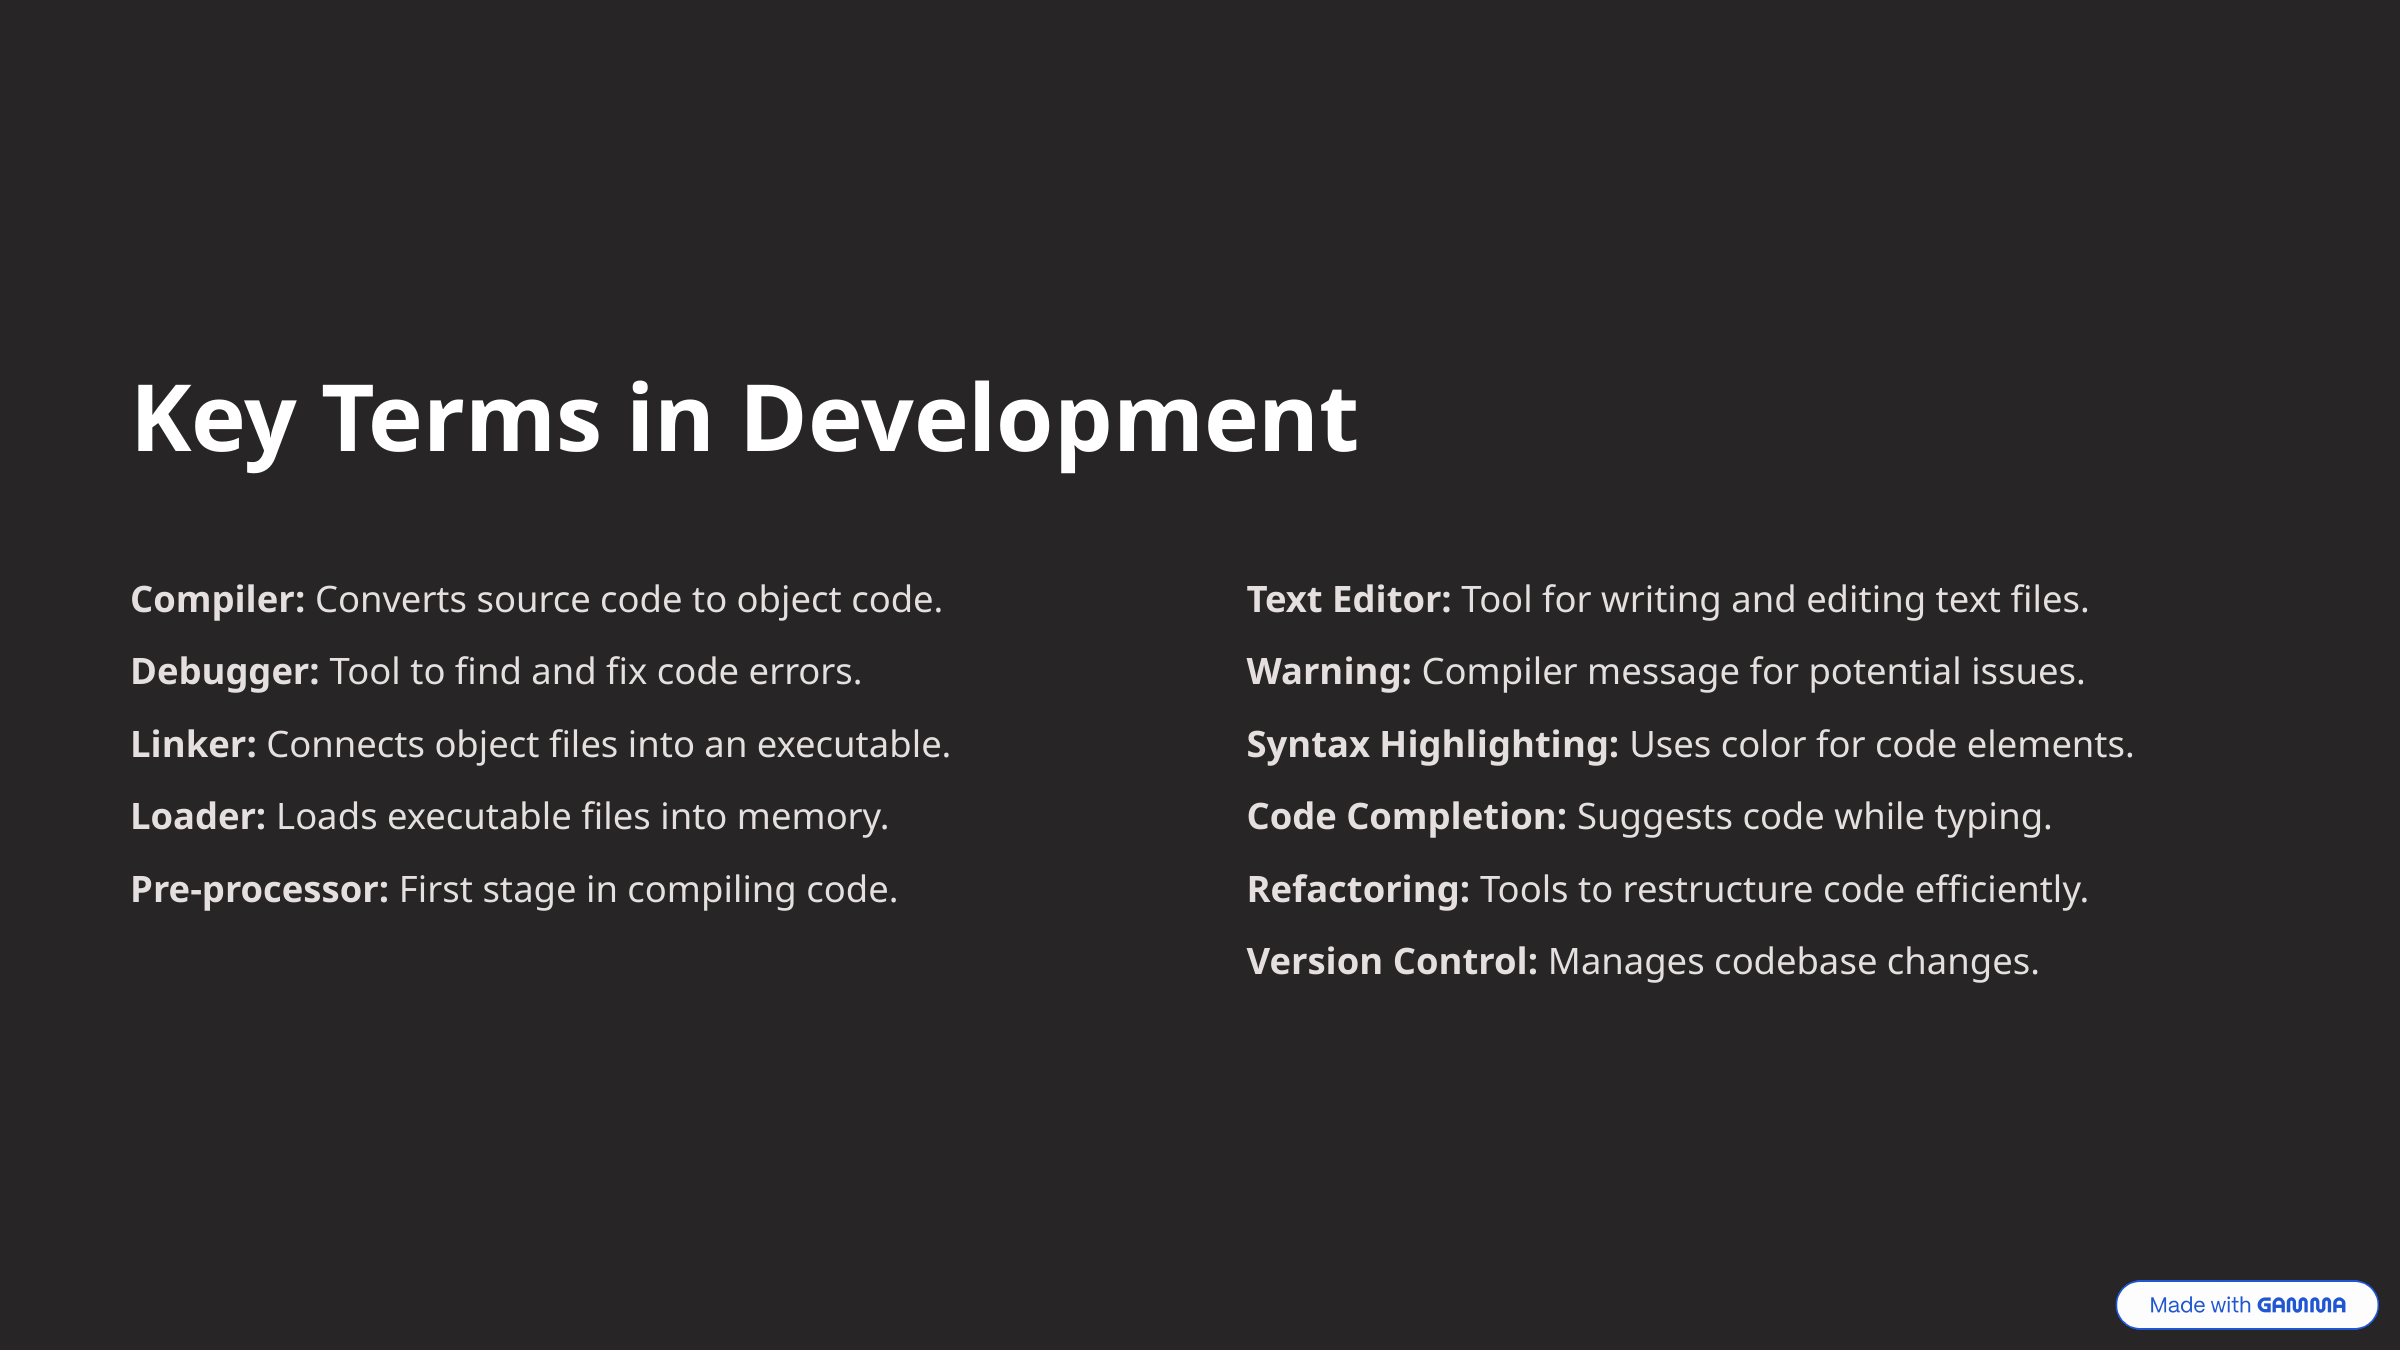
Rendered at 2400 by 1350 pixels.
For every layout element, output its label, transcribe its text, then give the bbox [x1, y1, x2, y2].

text_box Compiler: Converts source code to object code. [130, 560, 1155, 620]
text_box Warning: Compiler message for potential issues. [1246, 632, 2271, 693]
picture [2106, 1271, 2389, 1339]
text_box Syntax Highlighting: Uses color for code elements. [1246, 705, 2271, 765]
text_box Text Editor: Tool for writing and editing text files. [1246, 560, 2271, 620]
text_box Code Completion: Suggests code while typing. [1246, 777, 2271, 838]
text_box Linker: Connects object files into an executable. [130, 705, 1155, 765]
text_box Refactoring: Tools to restructure code efficiently. [1246, 850, 2271, 910]
text_box Loader: Loads executable files into memory. [130, 777, 1155, 838]
text_box Debugger: Tool to find and fix code errors. [130, 632, 1155, 693]
text_box Key Terms in Development [130, 354, 1342, 471]
text_box Version Control: Manages codebase changes. [1246, 922, 2271, 983]
text_box Pre-processor: First stage in compiling code. [130, 850, 1155, 910]
